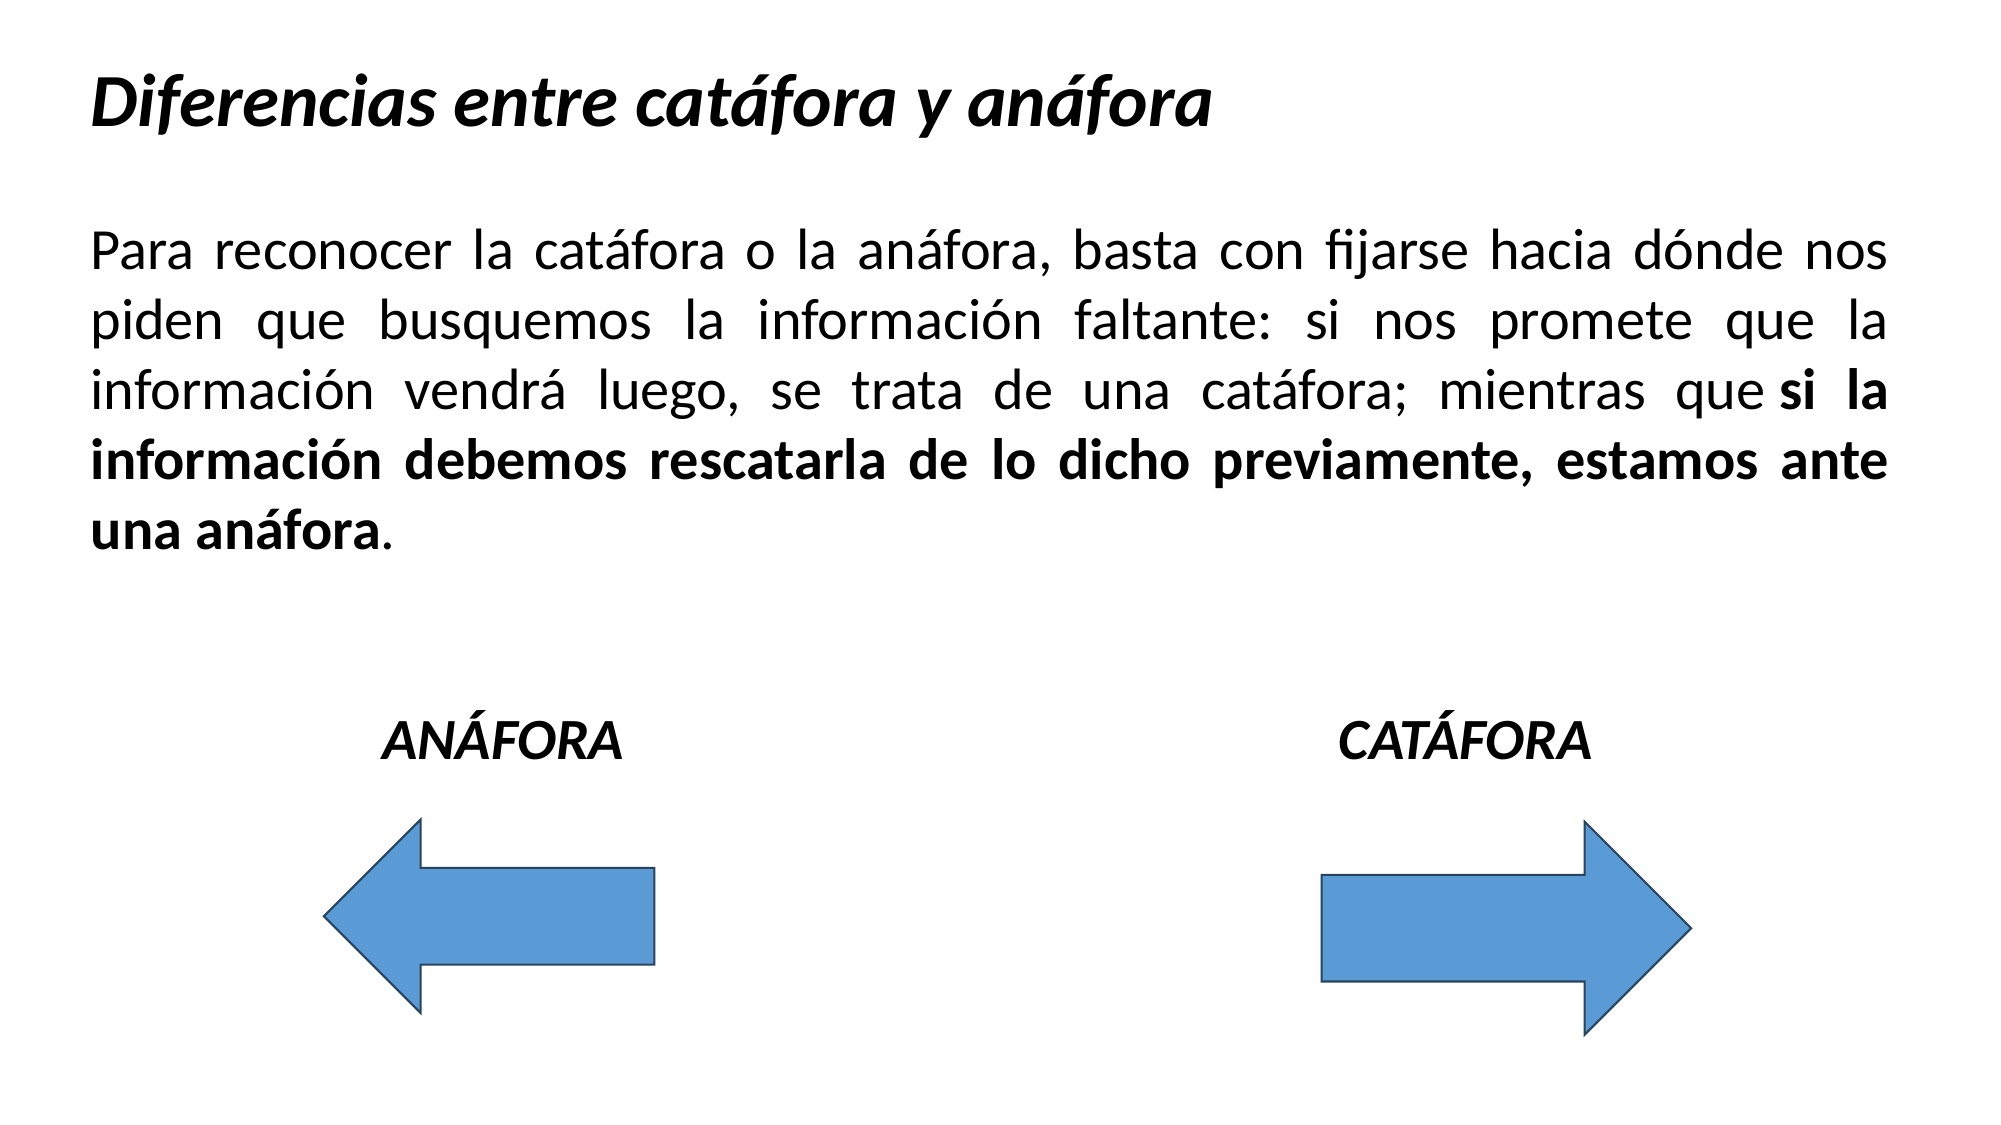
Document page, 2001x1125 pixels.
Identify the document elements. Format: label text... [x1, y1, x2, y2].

text_box [322, 817, 656, 1016]
text_box [1320, 819, 1693, 1038]
text_box Diferencias entre catáfora y anáfora Para reconocer la catáfora o la anáfora, basta con fijarse hacia dónde nos piden que busquemos la información faltante: si nos promete que la información vendrá luego, se trata de una catáfora; mientras que si la información debemos rescatarla de lo dicho previamente, estamos ante una anáfora. ANÁFORA CATÁFORA [76, 43, 1905, 914]
